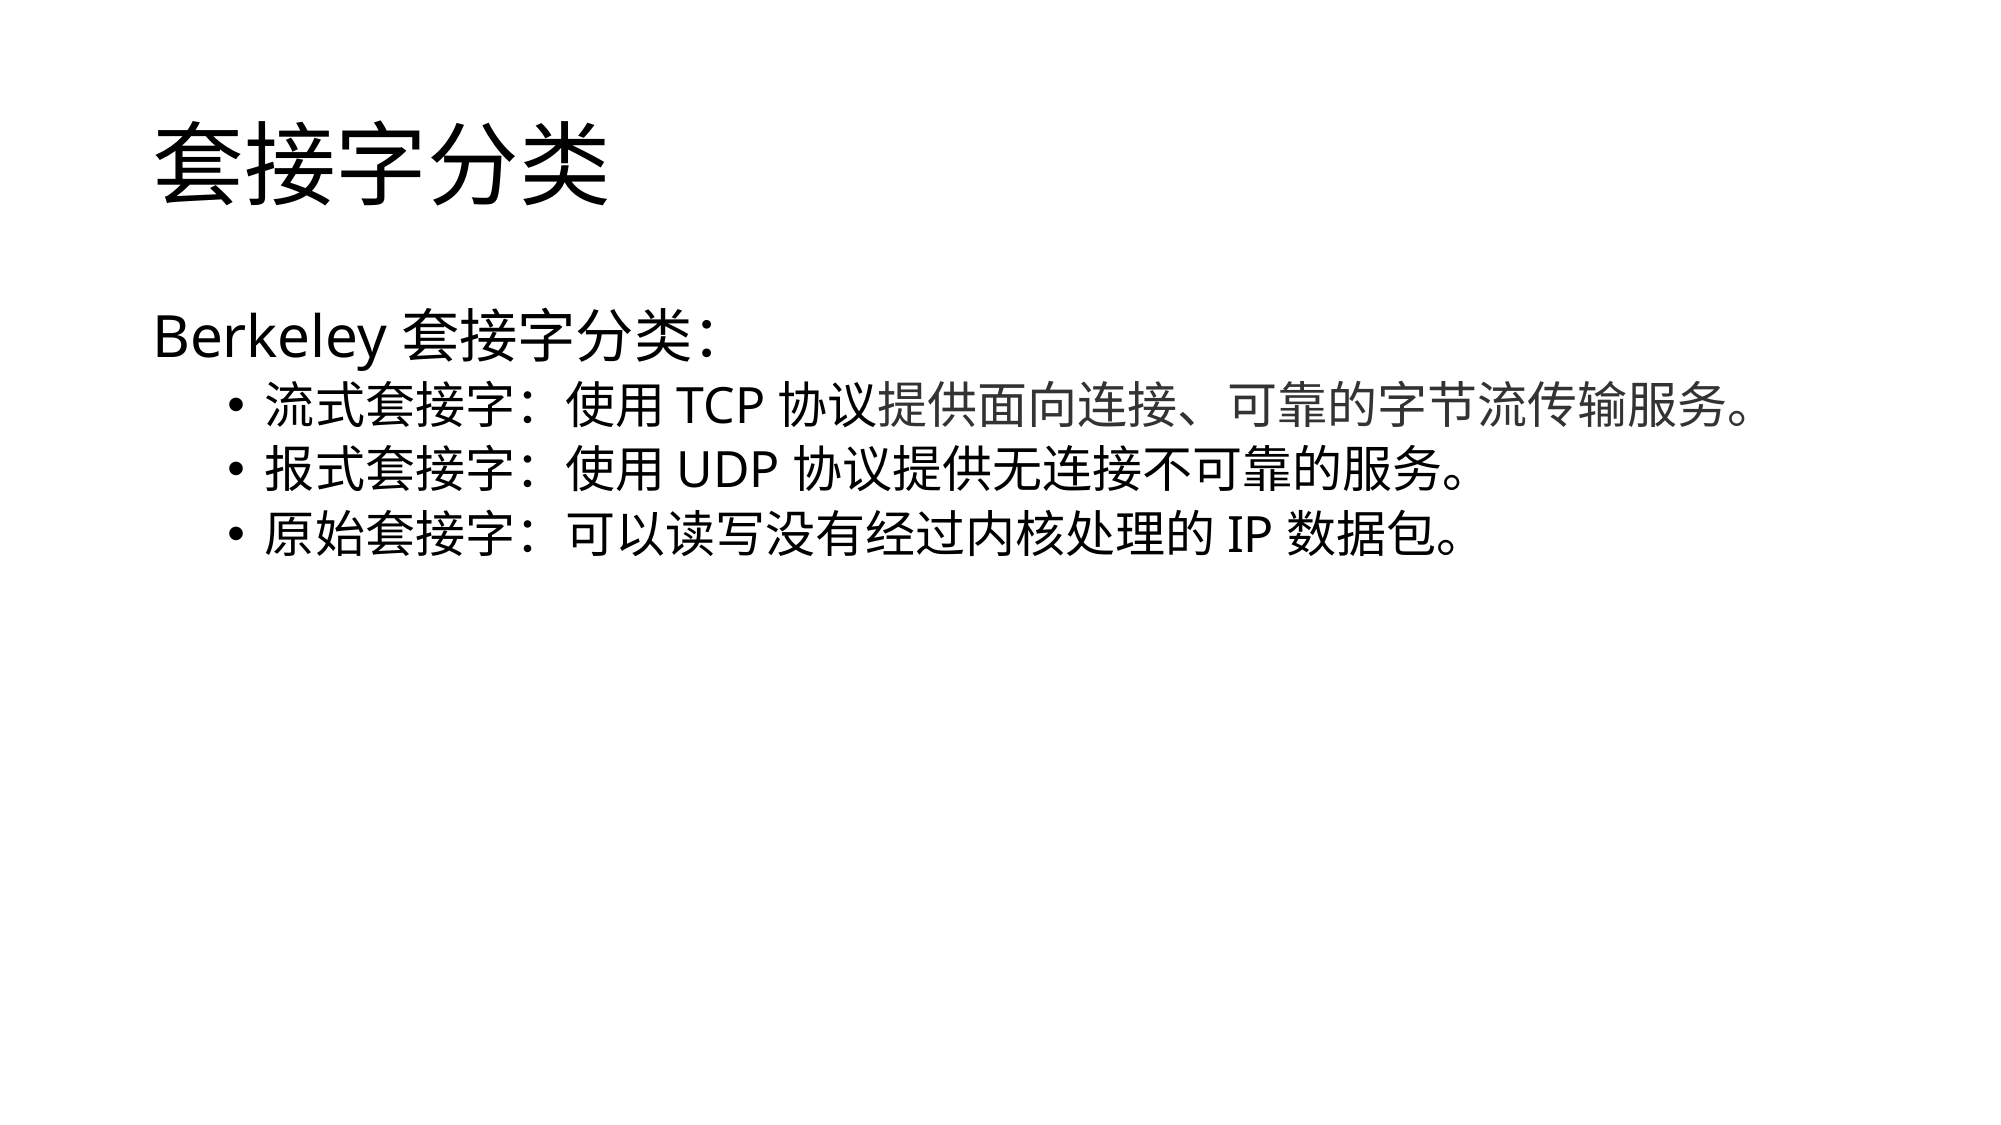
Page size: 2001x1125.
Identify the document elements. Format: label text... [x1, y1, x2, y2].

list Berkeley套接字分类： 流式套接字：使用TCP协议提供面向连接、可靠的字节流传输服务。 报式套接字：使用UDP协议提供无连接不可靠的服务。 原始套接字：可以读写没有经过内核处理的IP数据包。 [137, 299, 1960, 1014]
title 套接字分类 [137, 59, 1863, 278]
